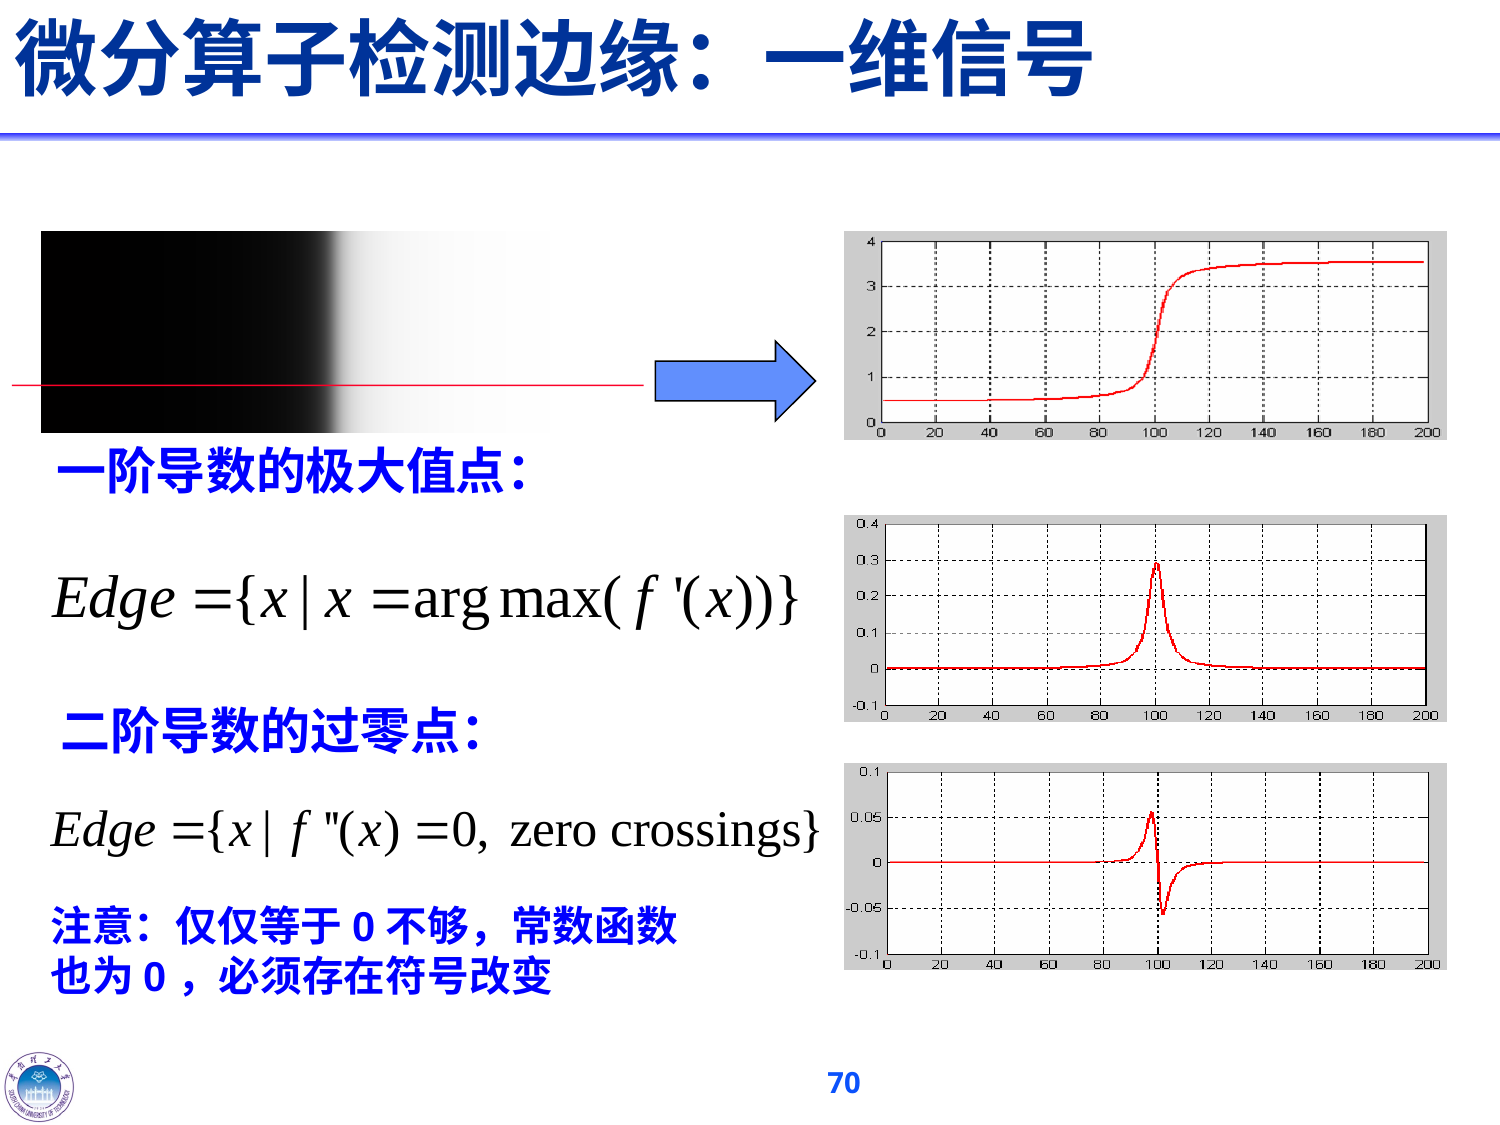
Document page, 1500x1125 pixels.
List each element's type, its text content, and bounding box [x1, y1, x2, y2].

picture [40, 231, 620, 433]
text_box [40, 562, 812, 644]
title 微分算子检测边缘：一维信号 [0, 9, 1500, 117]
text_box [655, 341, 816, 421]
picture [844, 515, 1448, 722]
picture [844, 762, 1448, 970]
text_box 注意：仅仅等于0不够，常数函数 也为0，必须存在符号改变 [35, 892, 693, 1008]
picture [844, 231, 1448, 440]
text_box 二阶导数的过零点： [45, 692, 526, 768]
picture [3, 1051, 75, 1123]
text_box 一阶导数的极大值点： [41, 440, 572, 508]
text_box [40, 798, 833, 868]
